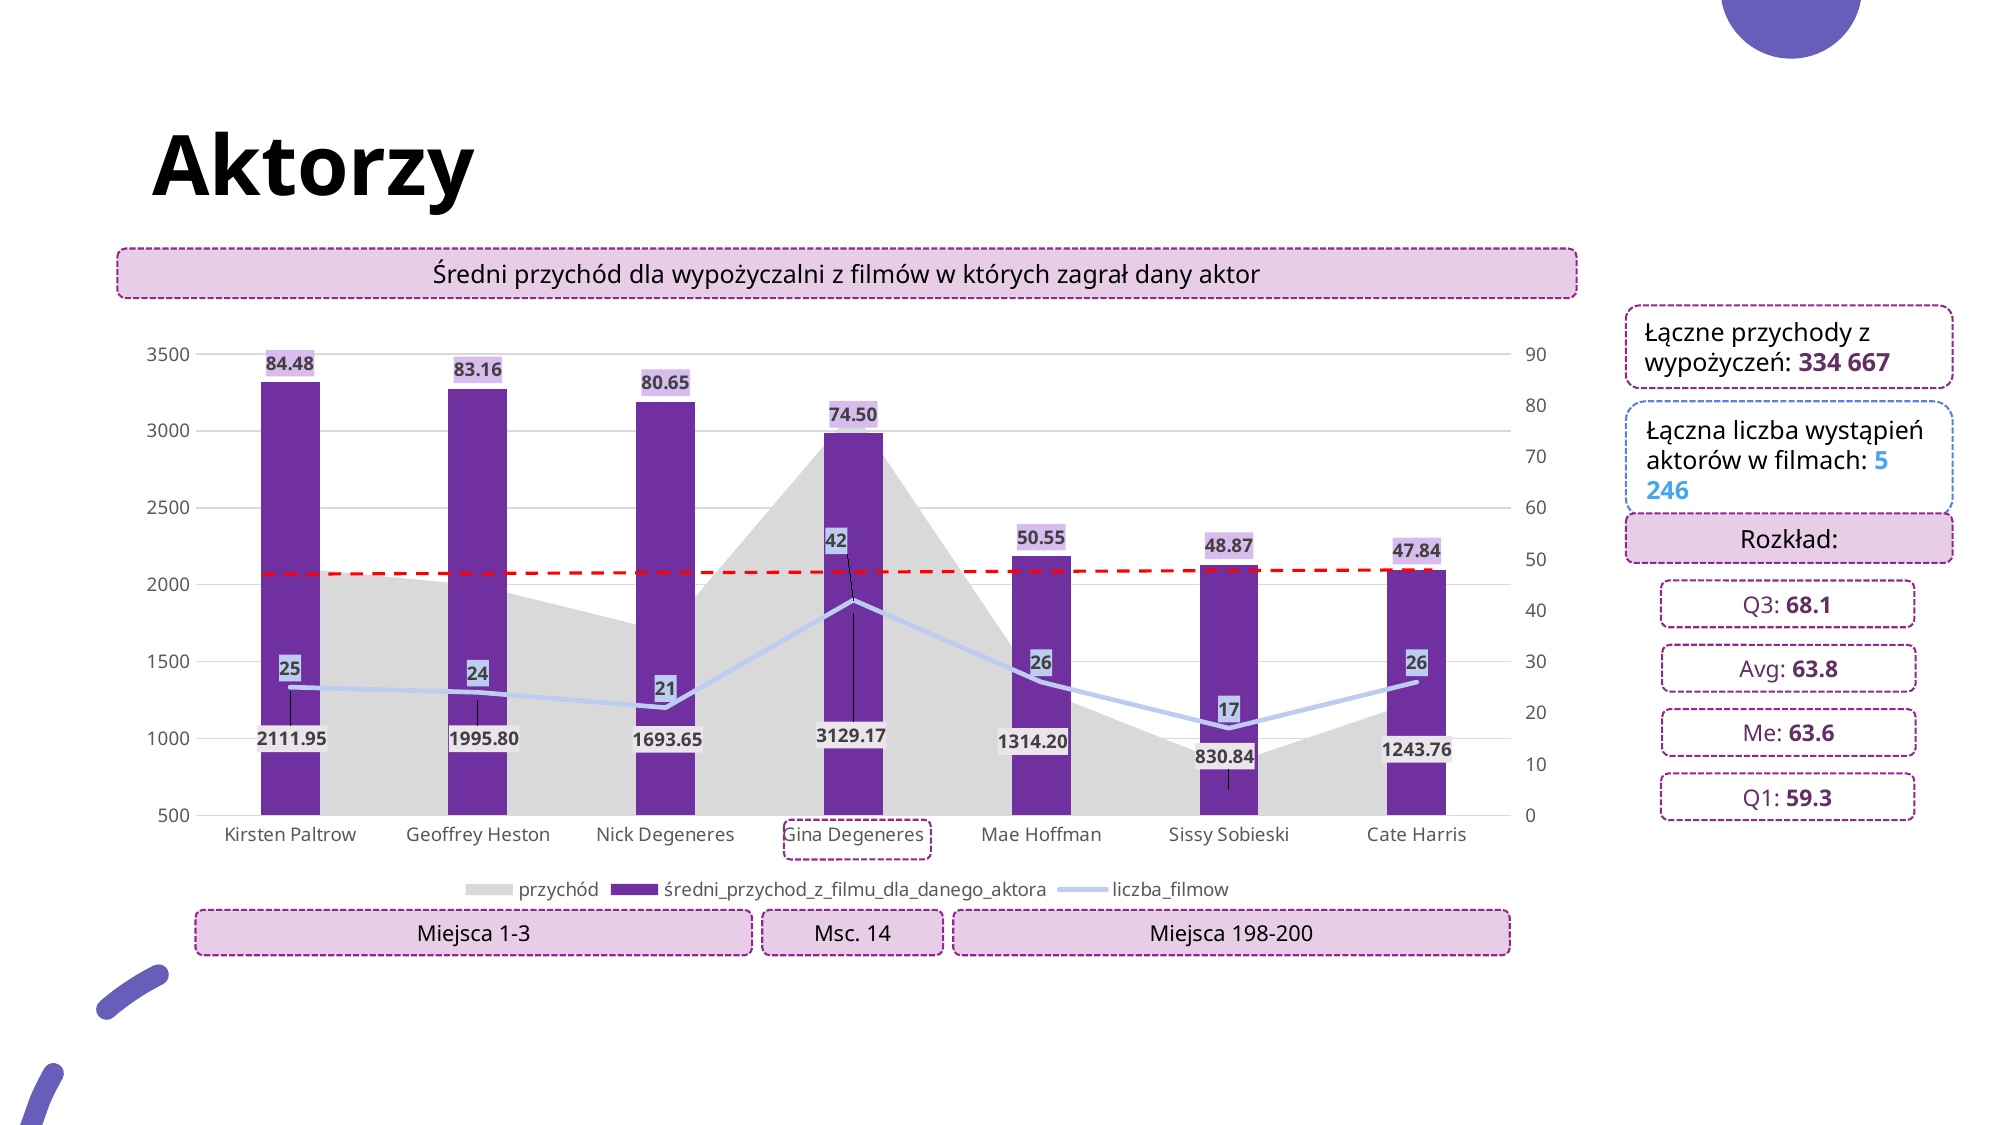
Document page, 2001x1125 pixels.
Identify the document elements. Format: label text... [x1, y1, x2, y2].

text_box Q1: 59.3 [1659, 772, 1916, 822]
text_box Rozkład: [1624, 512, 1954, 564]
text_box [262, 569, 1433, 575]
chart [117, 329, 1577, 909]
text_box Łączna liczba wystąpień aktorów w filmach: 5 246 [1624, 400, 1954, 513]
text_box Q3: 68.1 [1659, 579, 1916, 629]
text_box Łączne przychody z wypożyczeń: 334 667 [1624, 304, 1954, 390]
text_box Średni przychód dla wypożyczalni z filmów w których zagrał dany aktor [116, 247, 1578, 300]
text_box [195, 951, 329, 1003]
text_box Avg: 63.8 [1661, 643, 1917, 693]
text_box Me: 63.6 [1661, 708, 1917, 757]
text_box Msc. 14 [761, 909, 945, 957]
text_box Miejsca 1-3 [194, 909, 754, 957]
text_box Miejsca 198-200 [952, 909, 1511, 957]
title Aktorzy [137, 59, 1863, 278]
